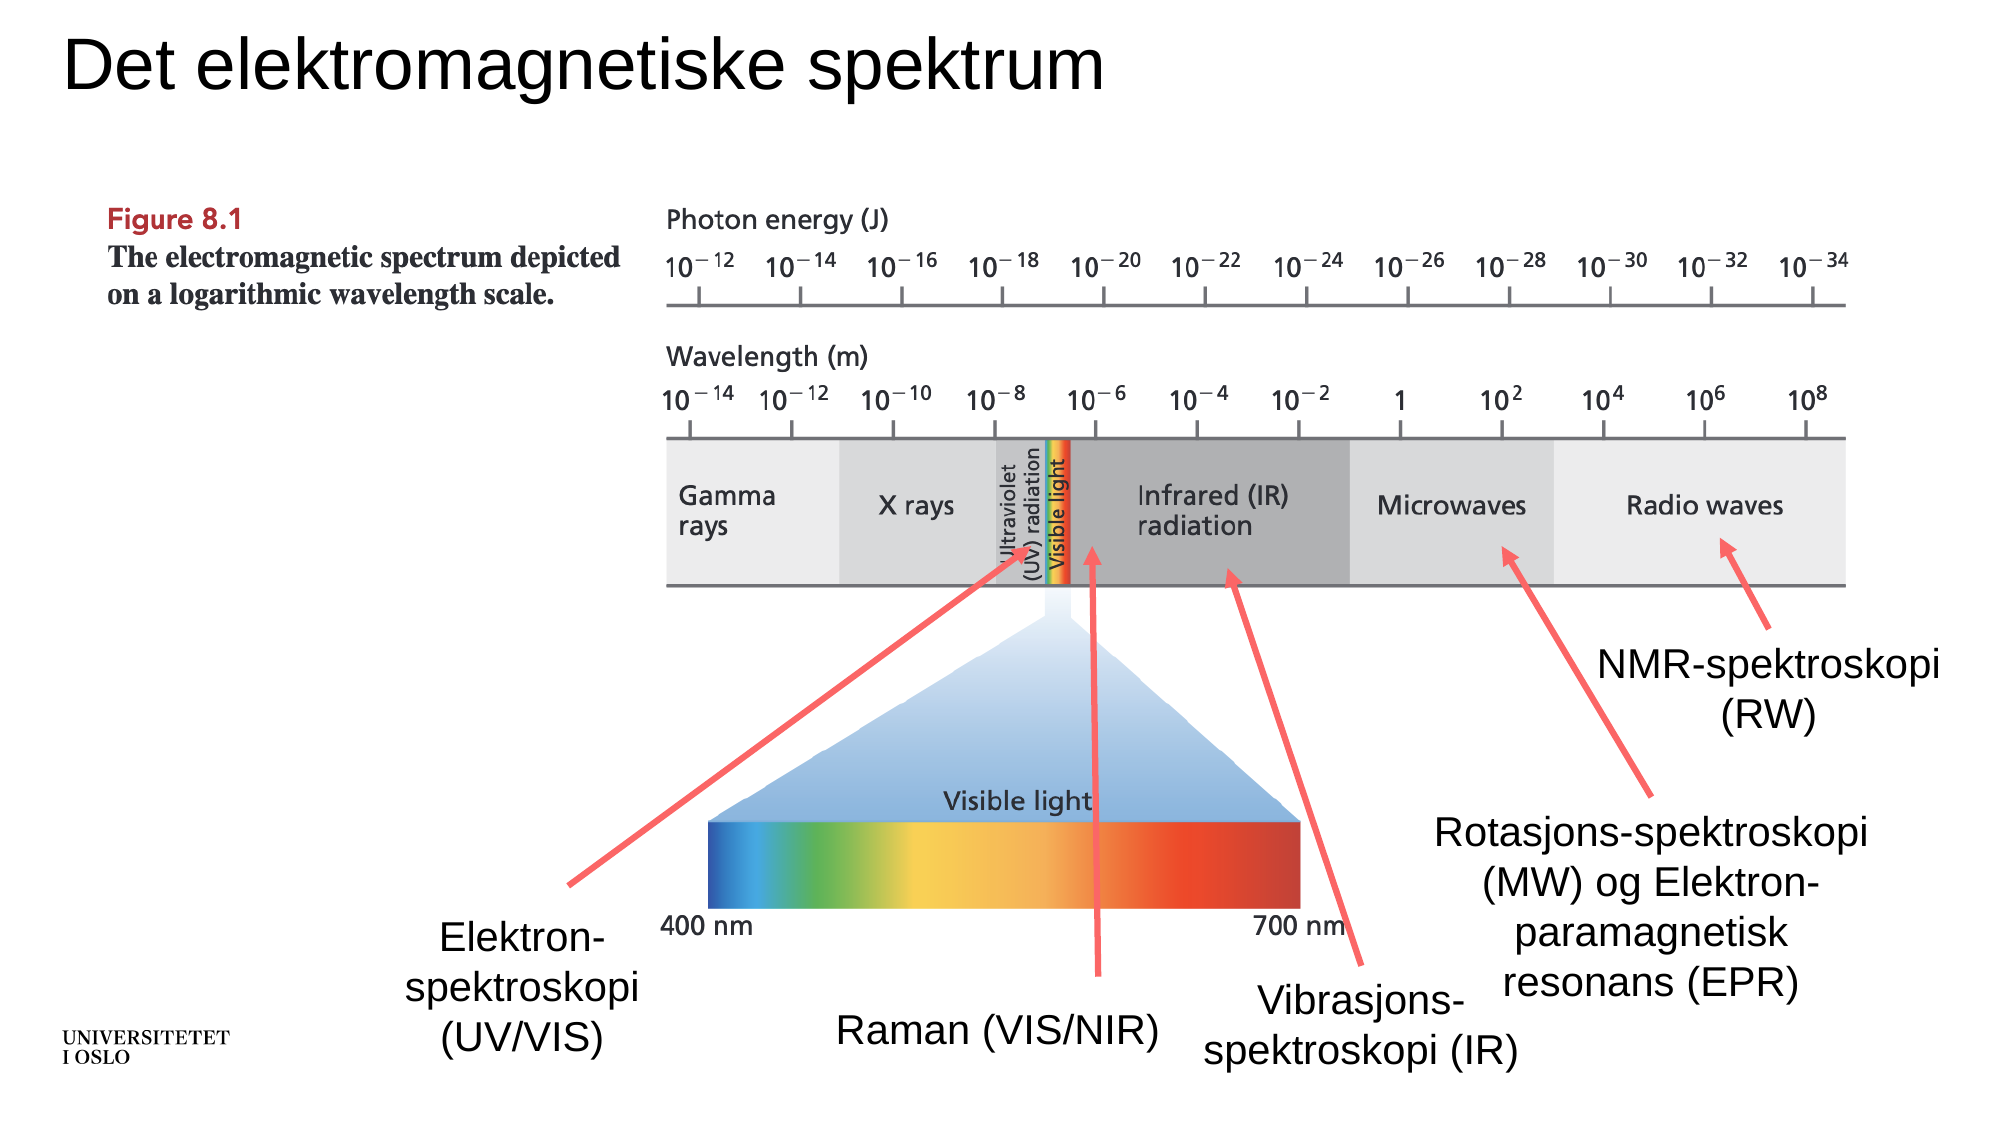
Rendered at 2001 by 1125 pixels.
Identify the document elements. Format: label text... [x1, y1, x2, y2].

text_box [1177, 568, 1546, 1082]
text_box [1562, 537, 1976, 746]
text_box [1412, 545, 1891, 1015]
title Det elektromagnetiske spektrum [62, 26, 1938, 151]
picture [62, 1030, 230, 1064]
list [62, 184, 1938, 987]
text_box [338, 546, 1032, 1069]
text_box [813, 546, 1182, 1061]
